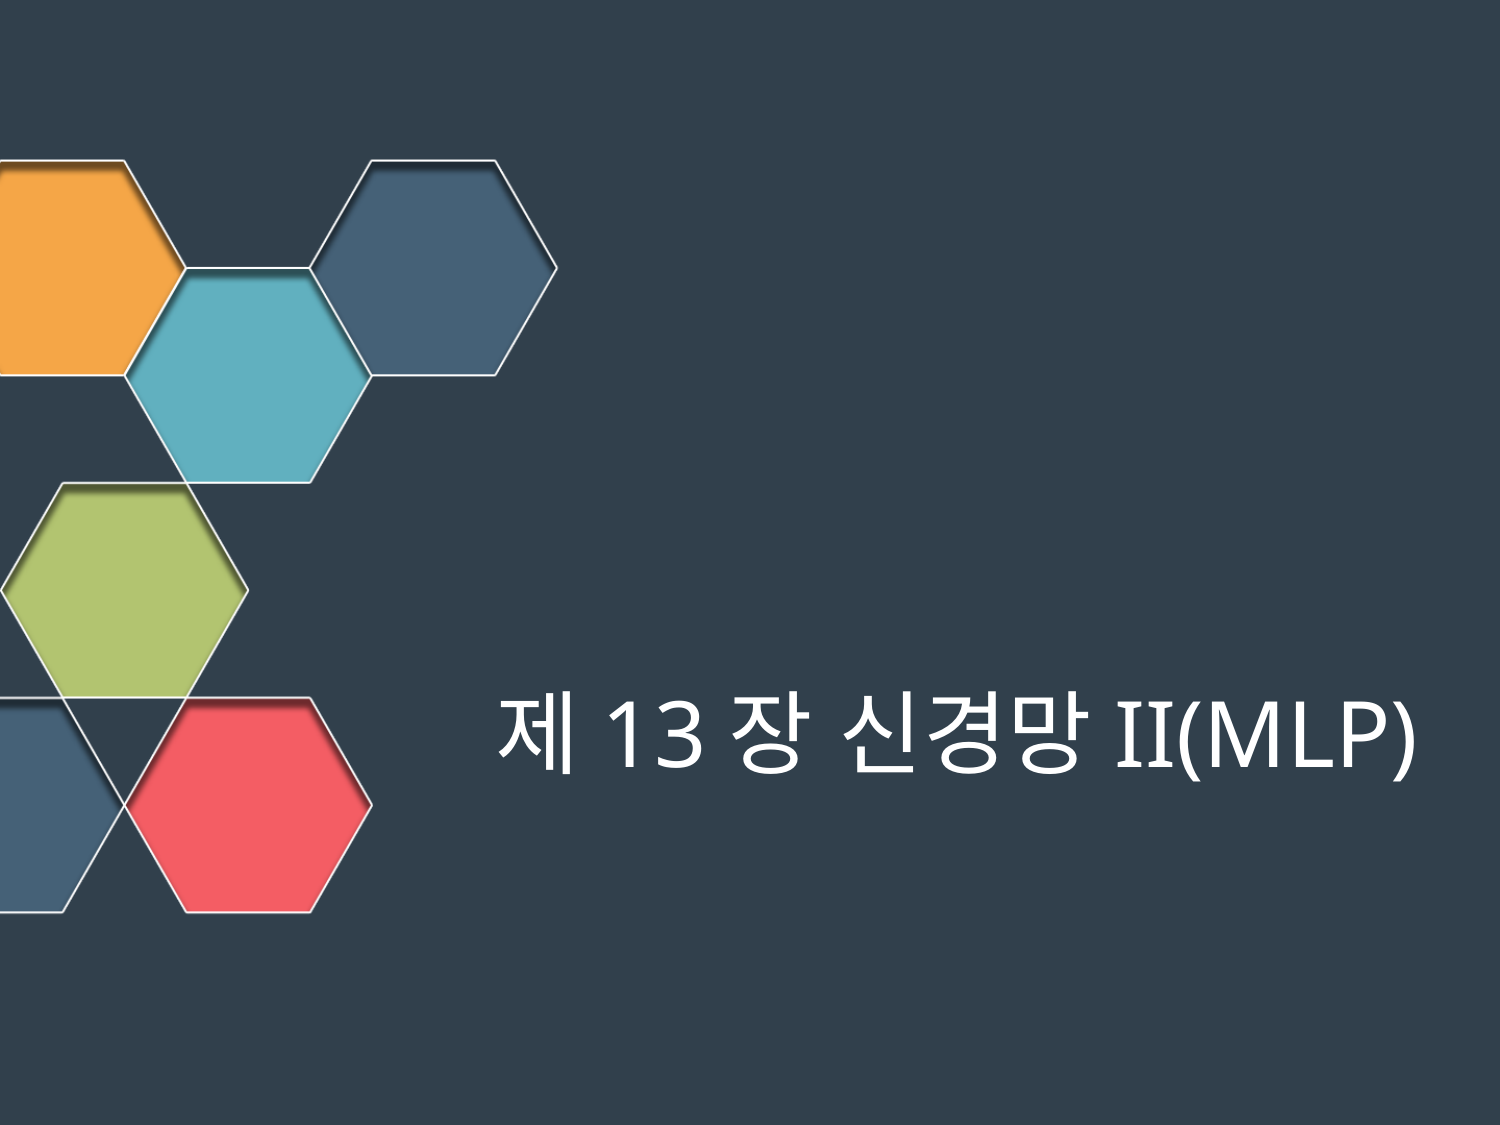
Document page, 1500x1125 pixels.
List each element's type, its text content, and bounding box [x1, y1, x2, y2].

text_box 제13장 신경망II(MLP) [437, 668, 1500, 969]
picture [0, 0, 1500, 1125]
